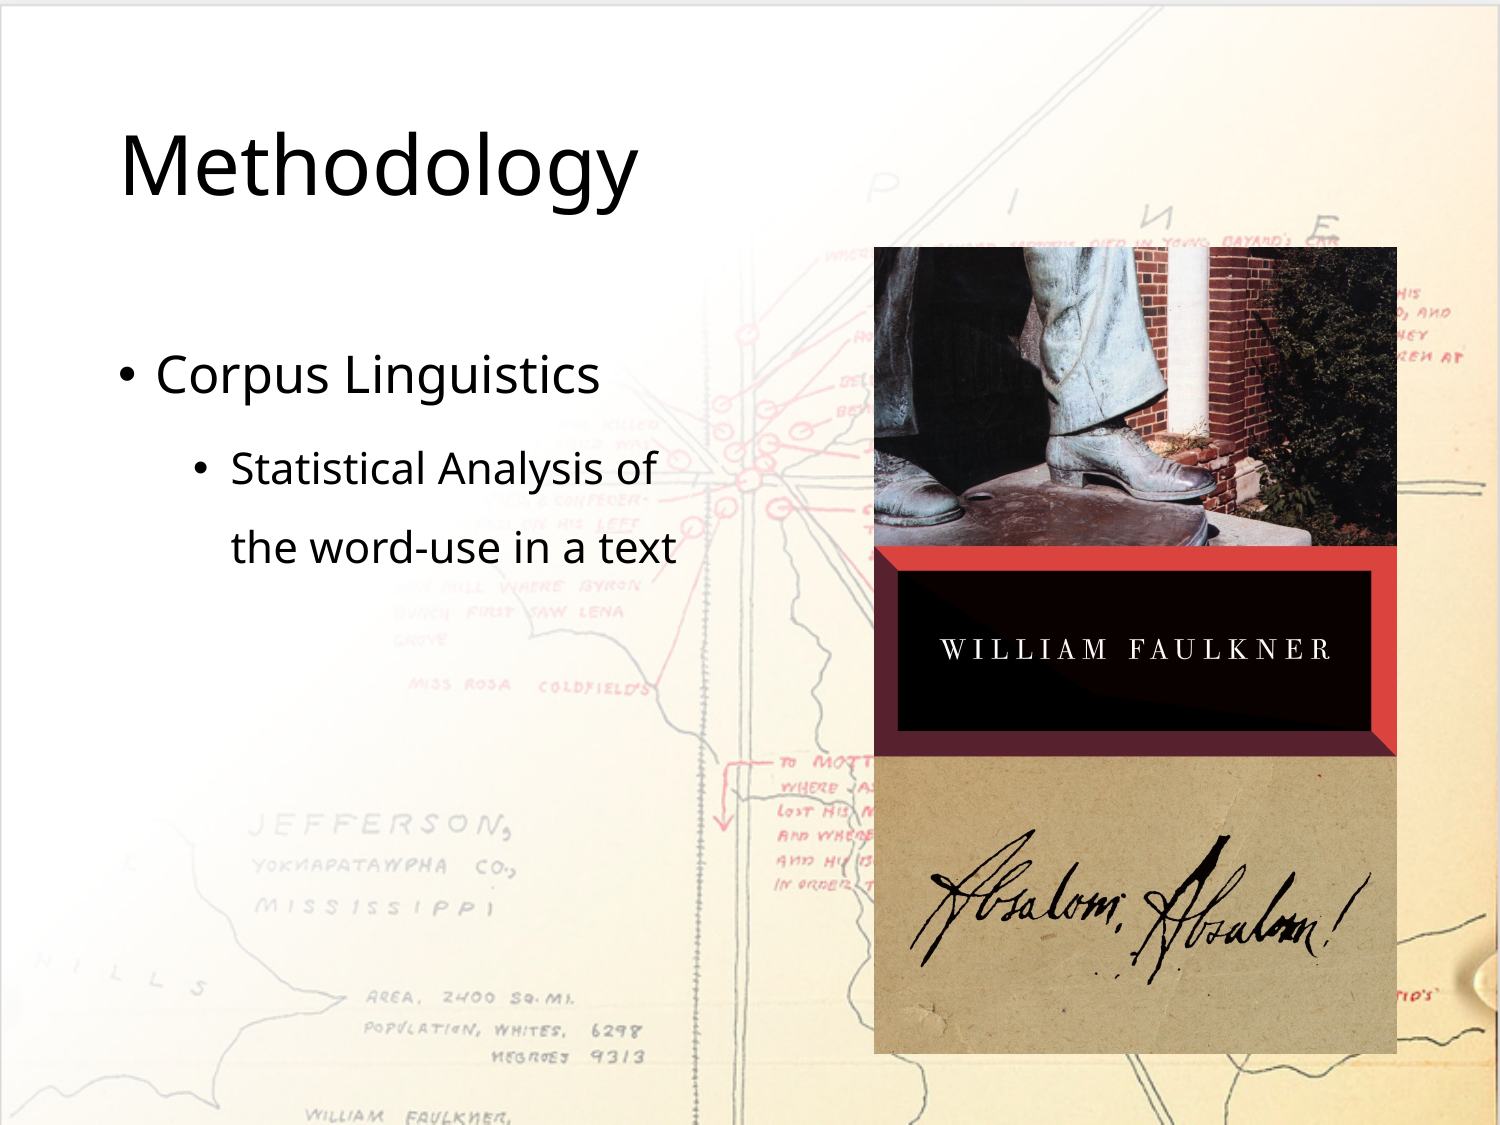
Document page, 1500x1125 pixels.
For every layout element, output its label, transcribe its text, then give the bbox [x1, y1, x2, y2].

list Corpus Linguistics Statistical Analysis of the word-use in a text [103, 303, 741, 1017]
title Methodology [103, 59, 1397, 278]
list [874, 247, 1397, 1054]
picture [0, 0, 1500, 1125]
